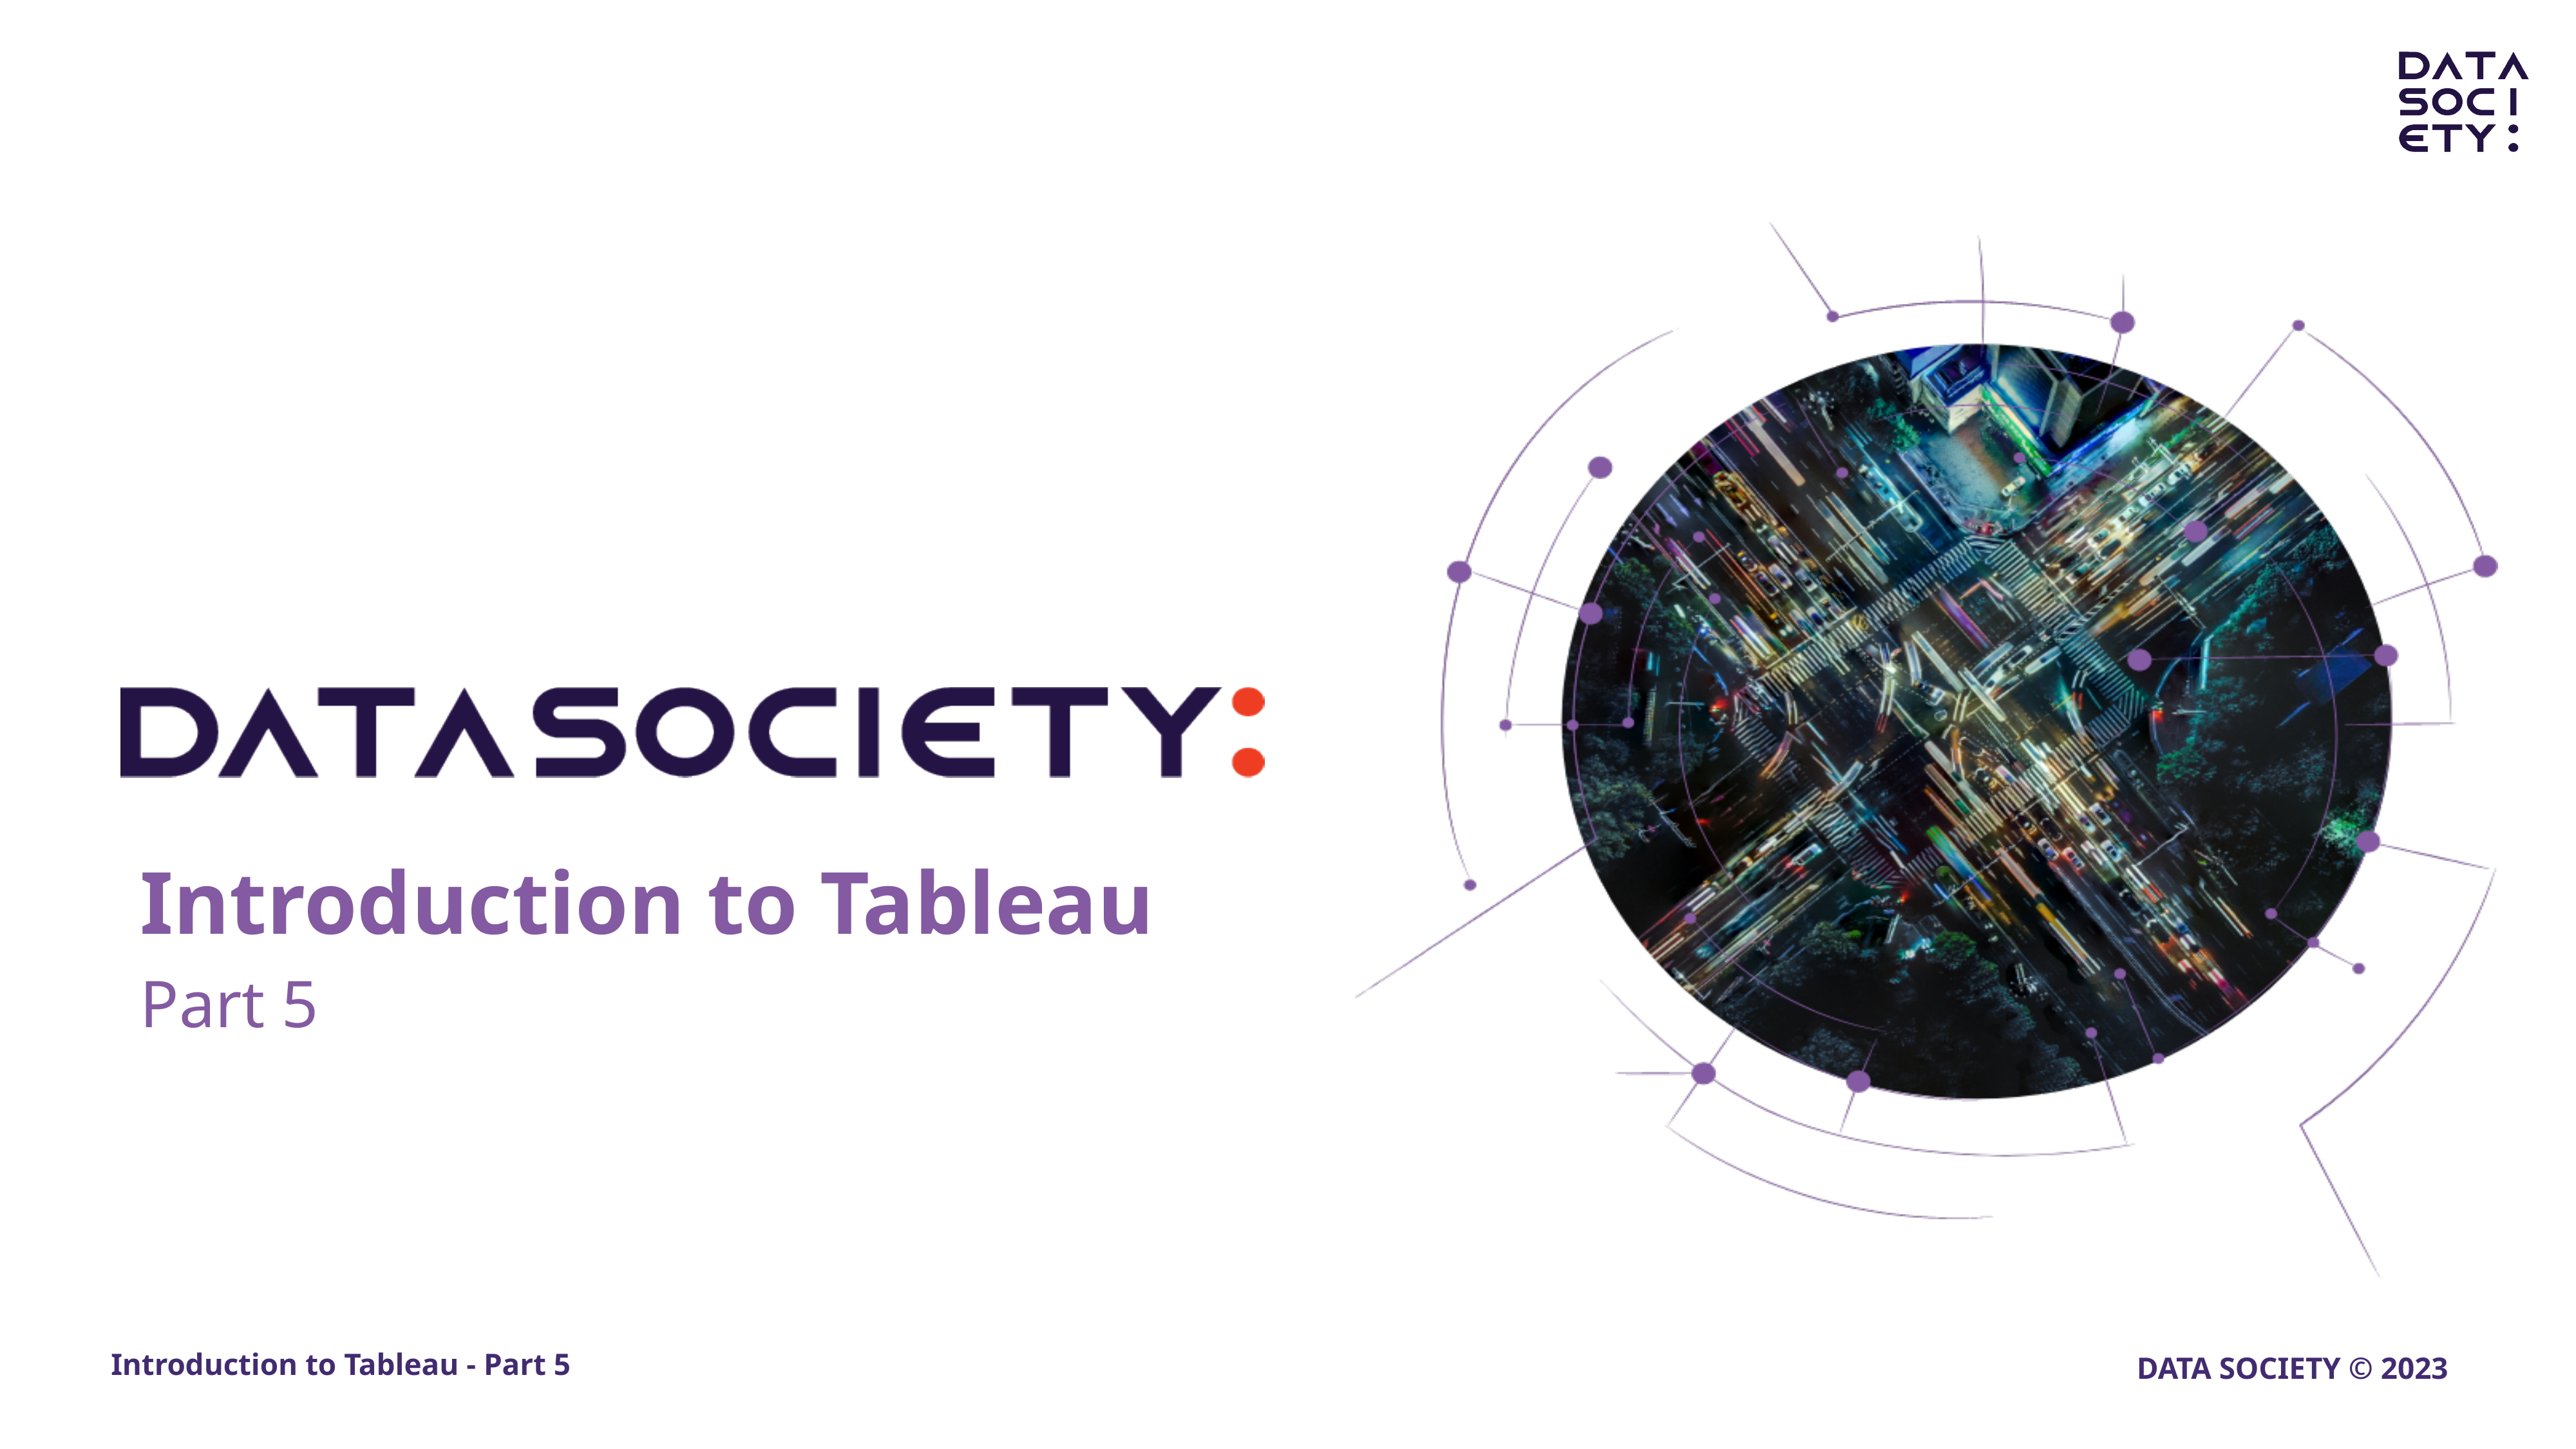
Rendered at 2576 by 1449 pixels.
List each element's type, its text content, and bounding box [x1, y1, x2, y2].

picture [1354, 222, 2498, 1280]
picture [120, 687, 1265, 778]
title Introduction to Tableau Part 5 [120, 813, 1354, 1290]
picture [2399, 52, 2529, 152]
